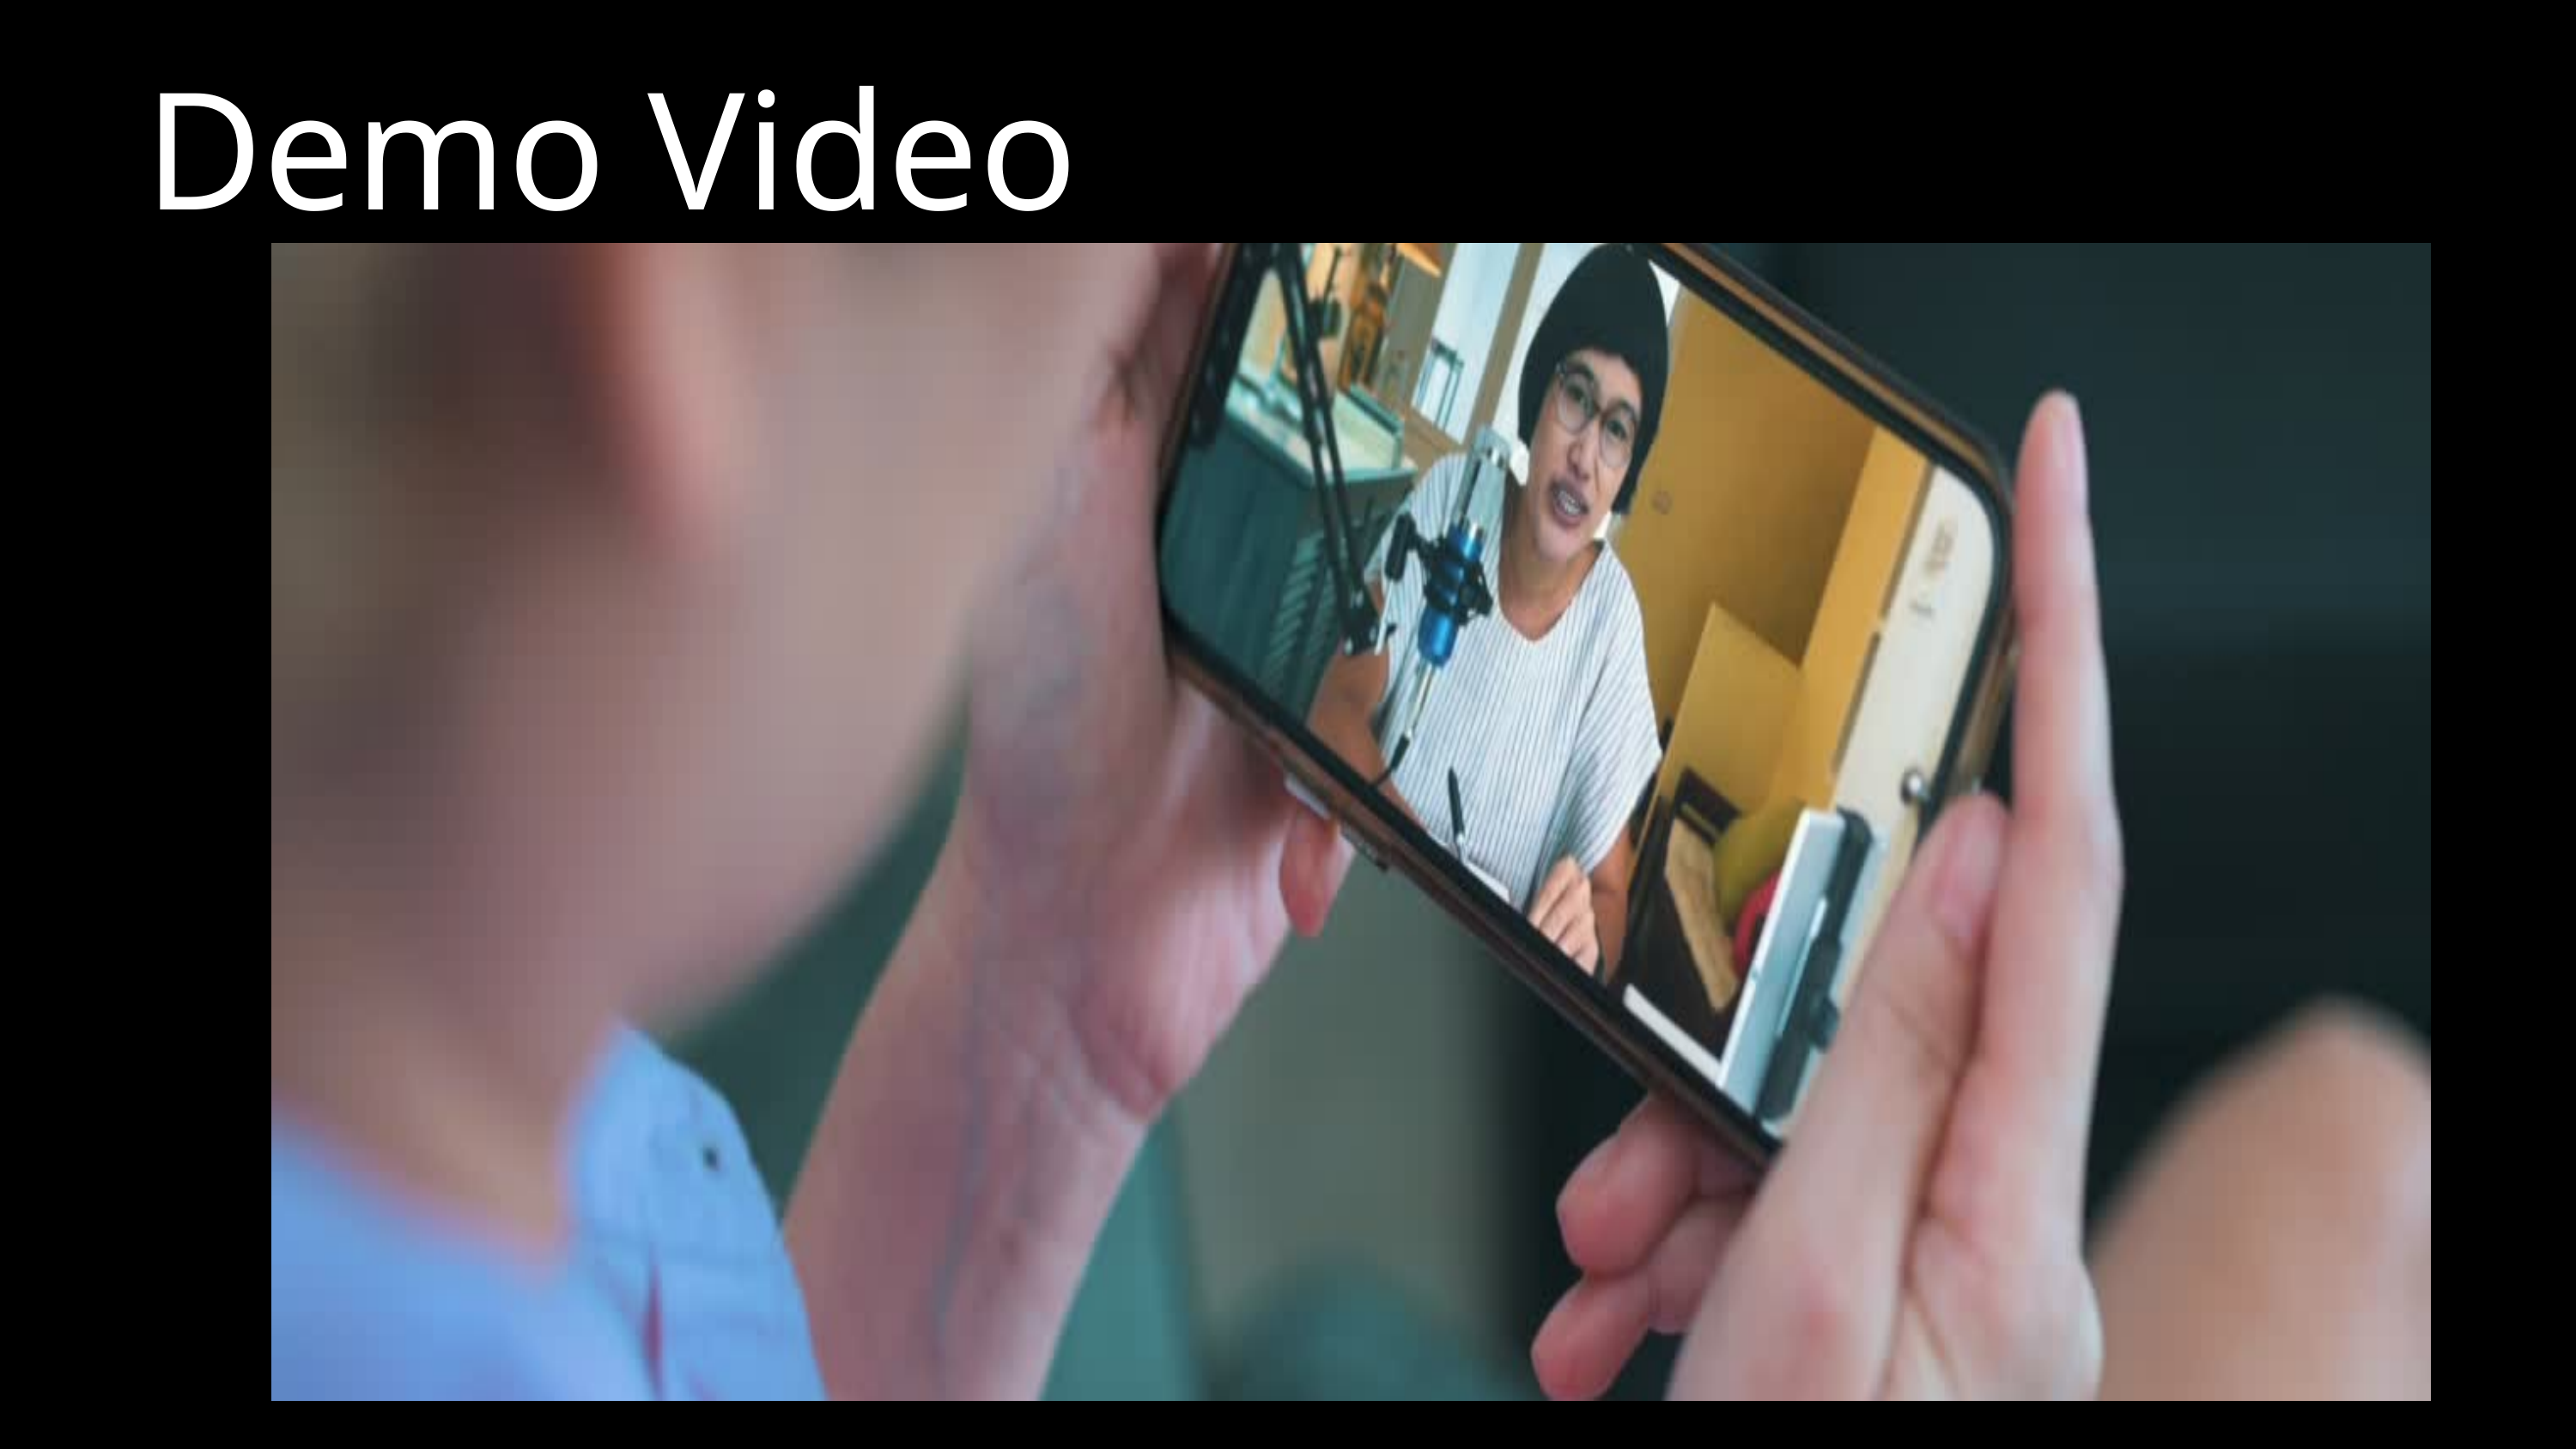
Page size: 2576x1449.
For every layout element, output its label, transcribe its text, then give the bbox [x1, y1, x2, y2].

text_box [270, 242, 2432, 1402]
text_box Demo Video [144, 46, 1632, 243]
